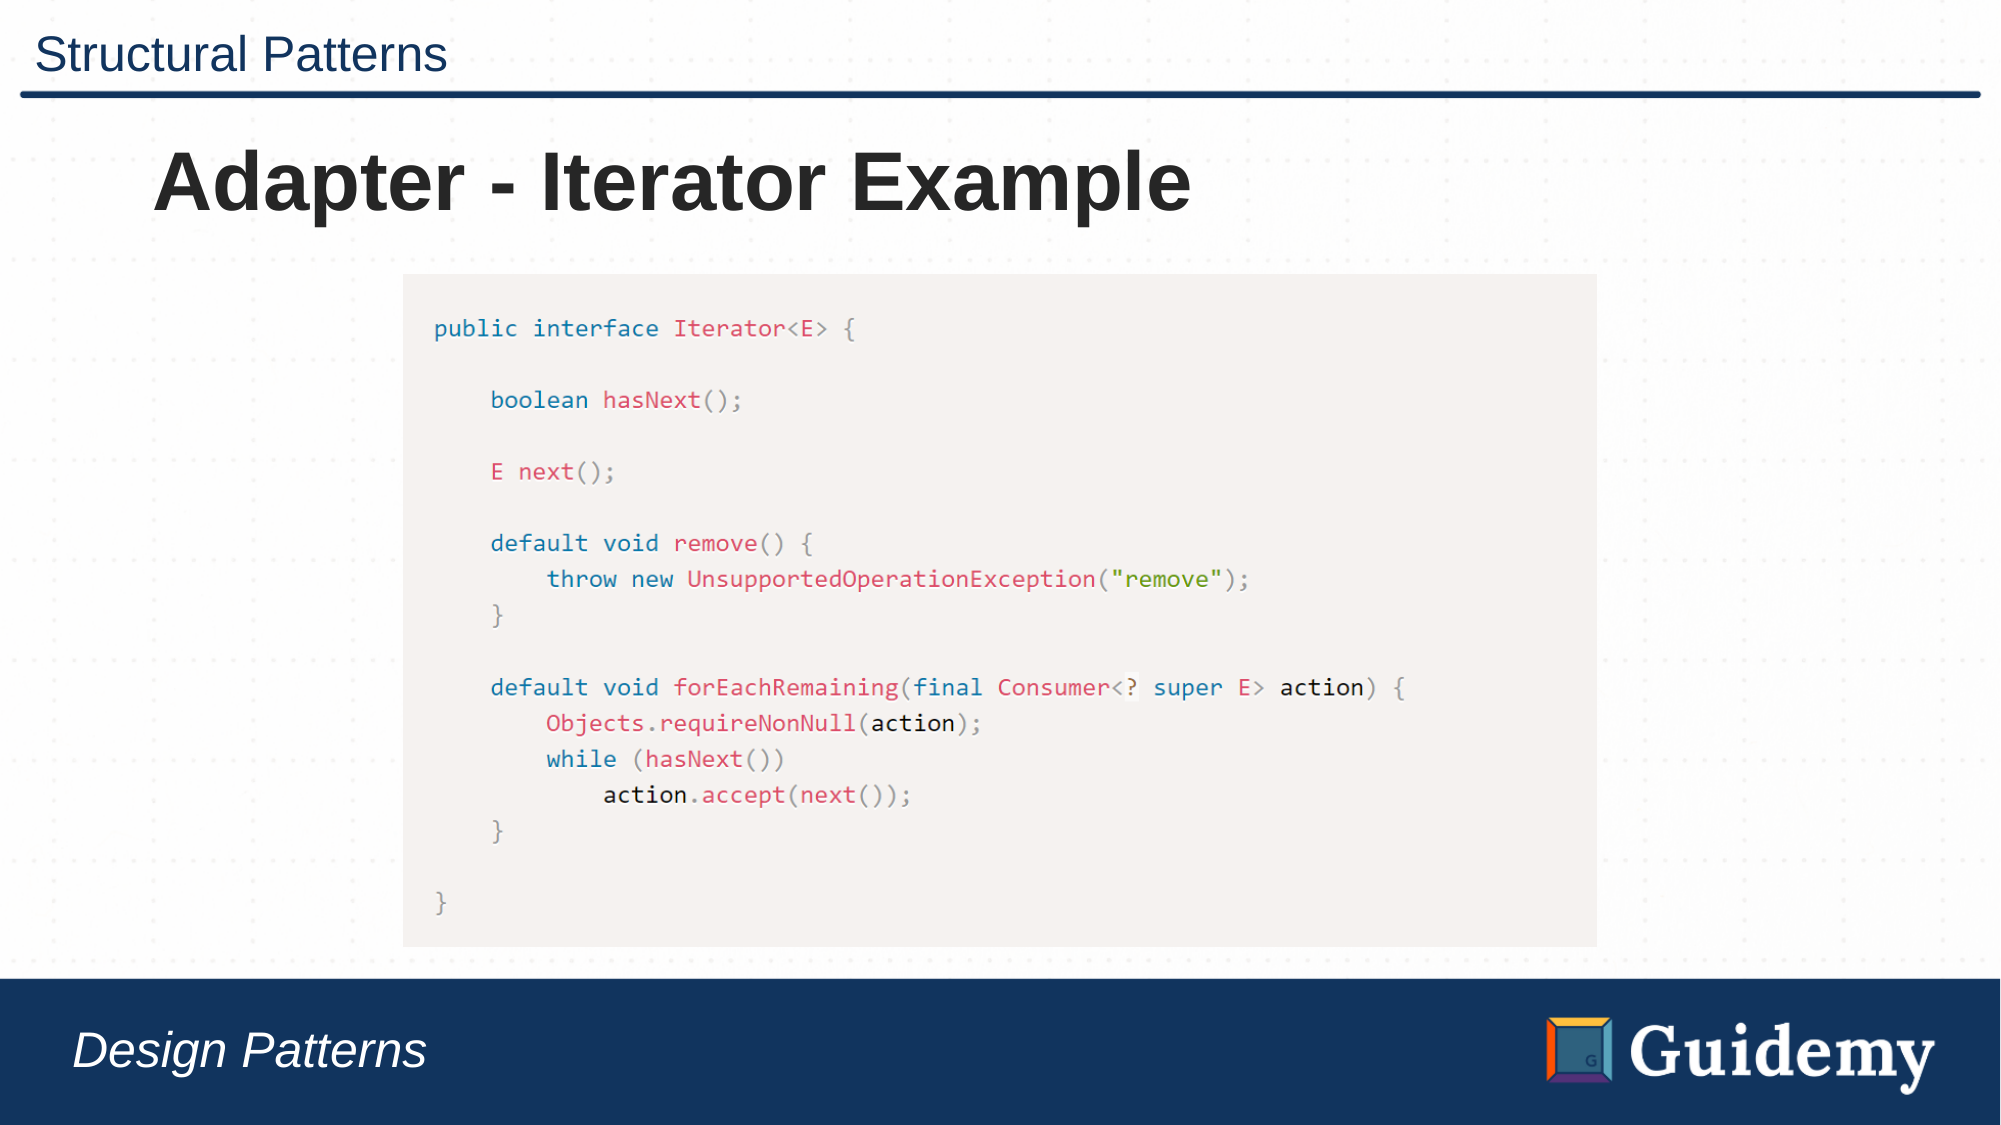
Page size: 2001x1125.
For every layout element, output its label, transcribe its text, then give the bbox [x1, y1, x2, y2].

text_box Design Patterns [56, 1014, 945, 1090]
title Structural Patterns [19, 17, 1130, 93]
picture [0, 0, 2001, 1125]
text_box Adapter - Iterator Example [137, 128, 1863, 239]
